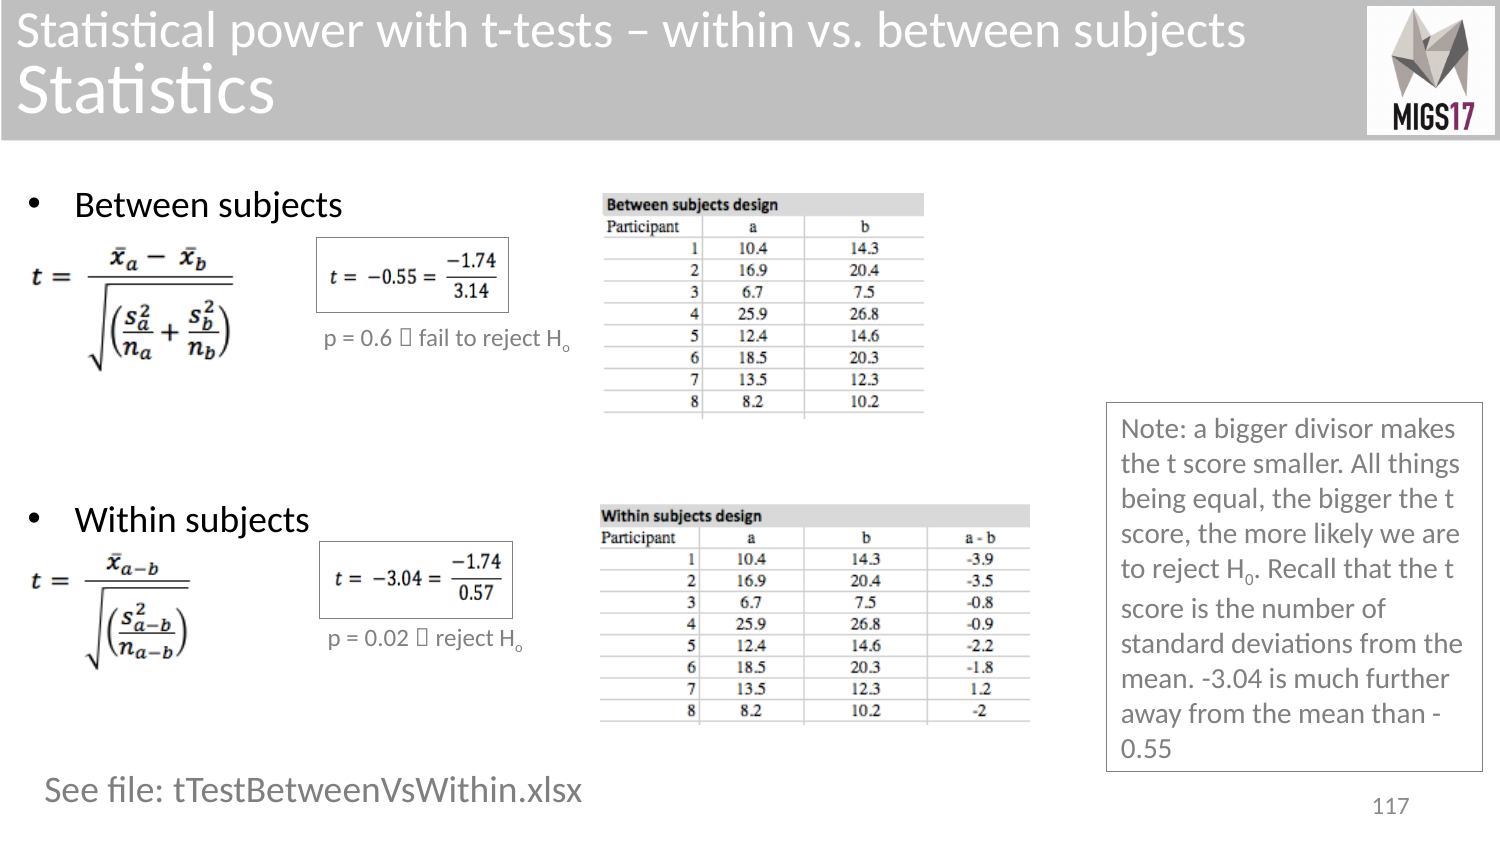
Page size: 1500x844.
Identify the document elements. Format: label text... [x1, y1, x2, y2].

picture [315, 237, 509, 313]
text_box Statistical power with t-tests – within vs. between subjects Statistics [1, 0, 1500, 141]
picture [600, 503, 1030, 726]
text_box p = 0.02  reject Ho [312, 614, 538, 664]
picture [27, 237, 250, 378]
picture [319, 541, 513, 619]
slide_number 117 [1074, 782, 1425, 827]
picture [18, 548, 198, 683]
text_box Between subjects [12, 172, 359, 233]
text_box p = 0.6  fail to reject Ho [308, 313, 586, 363]
text_box Within subjects [12, 487, 326, 548]
text_box Note: a bigger divisor makes the t score smaller. All things being equal, the bigger the t score, the more likely we are to reject H0. Recall that the t score is the number of standard deviations from the mean. -3.04 is much further away from the mean than -0.55 [1106, 402, 1483, 772]
picture [600, 193, 925, 419]
picture [1367, 6, 1496, 135]
text_box See file: tTestBetweenVsWithin.xlsx [29, 757, 598, 818]
